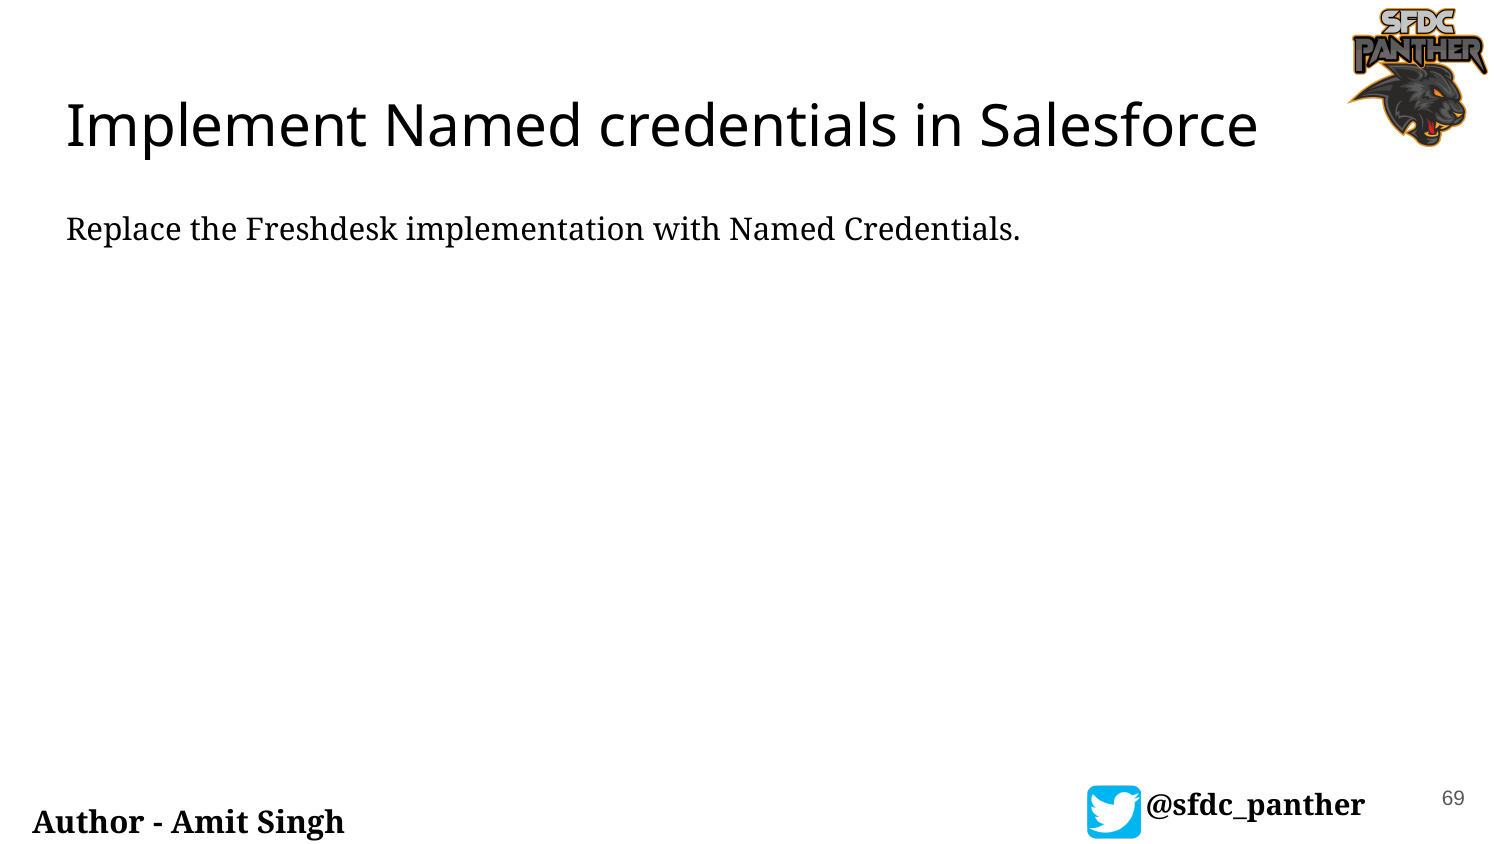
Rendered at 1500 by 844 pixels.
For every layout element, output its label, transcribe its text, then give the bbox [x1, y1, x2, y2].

list Replace the Freshdesk implementation with Named Credentials. [51, 189, 1449, 750]
slide_number 69 [1389, 764, 1480, 830]
picture [1347, 8, 1488, 147]
title Implement Named credentials in Salesforce [51, 72, 1449, 167]
picture [1085, 784, 1144, 842]
